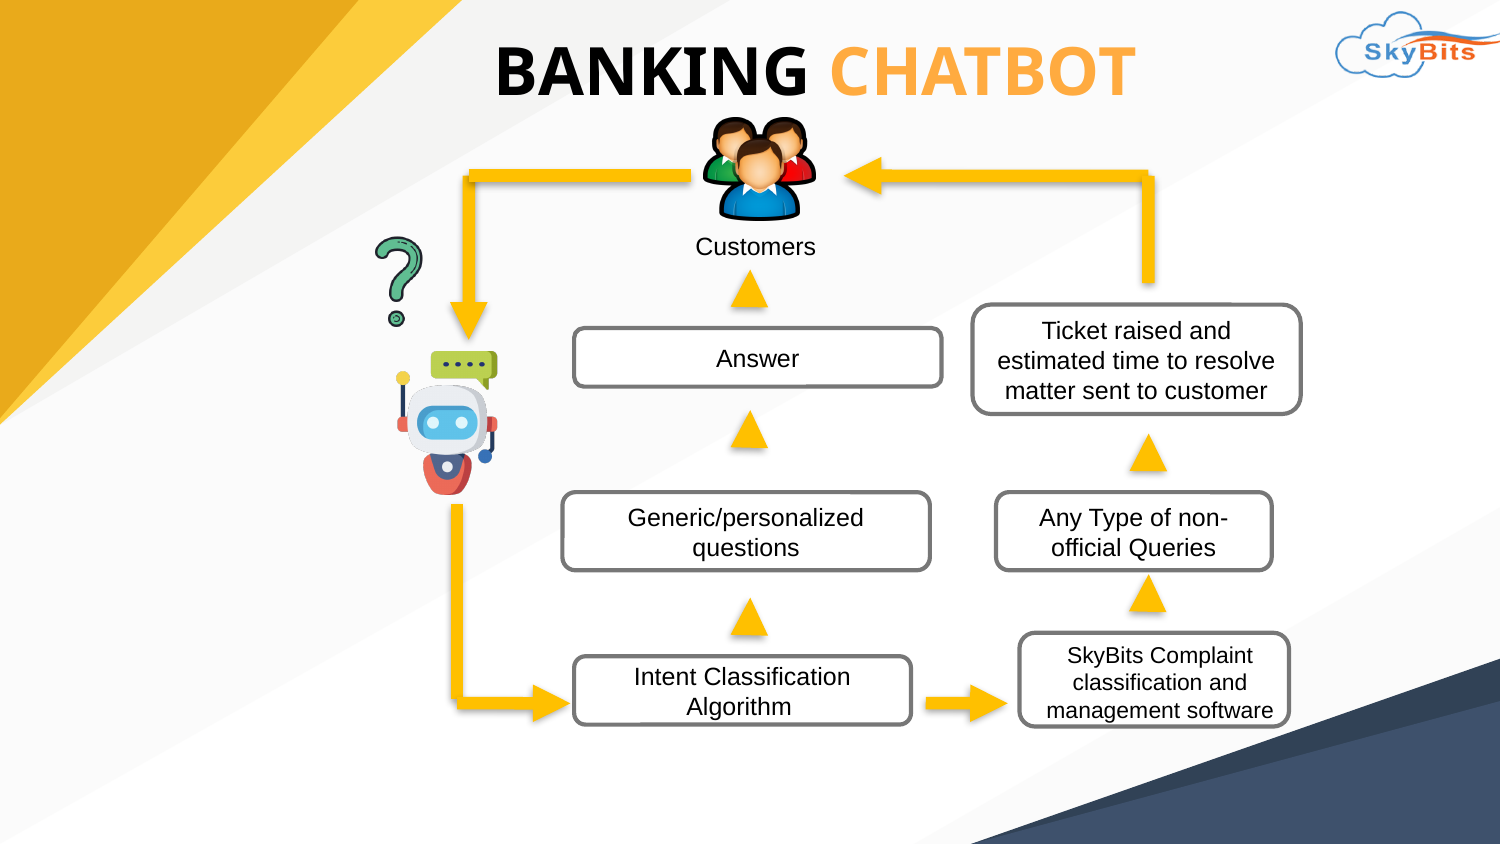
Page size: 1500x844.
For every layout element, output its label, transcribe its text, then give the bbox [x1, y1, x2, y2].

text_box Generic/personalized questions [560, 490, 932, 573]
text_box Any Type of non-official Queries [993, 490, 1274, 573]
text_box BANKING CHATBOT [416, 21, 1214, 116]
picture [702, 116, 816, 222]
picture [374, 351, 519, 495]
picture [1335, 11, 1500, 78]
text_box Intent Classification Algorithm [572, 654, 914, 727]
text_box Answer [572, 325, 944, 389]
text_box Ticket raised and estimated time to resolve matter sent to customer [970, 302, 1303, 417]
text_box SkyBits Complaint classification and management software [1019, 632, 1301, 730]
picture [339, 222, 459, 341]
text_box Customers [656, 222, 856, 268]
